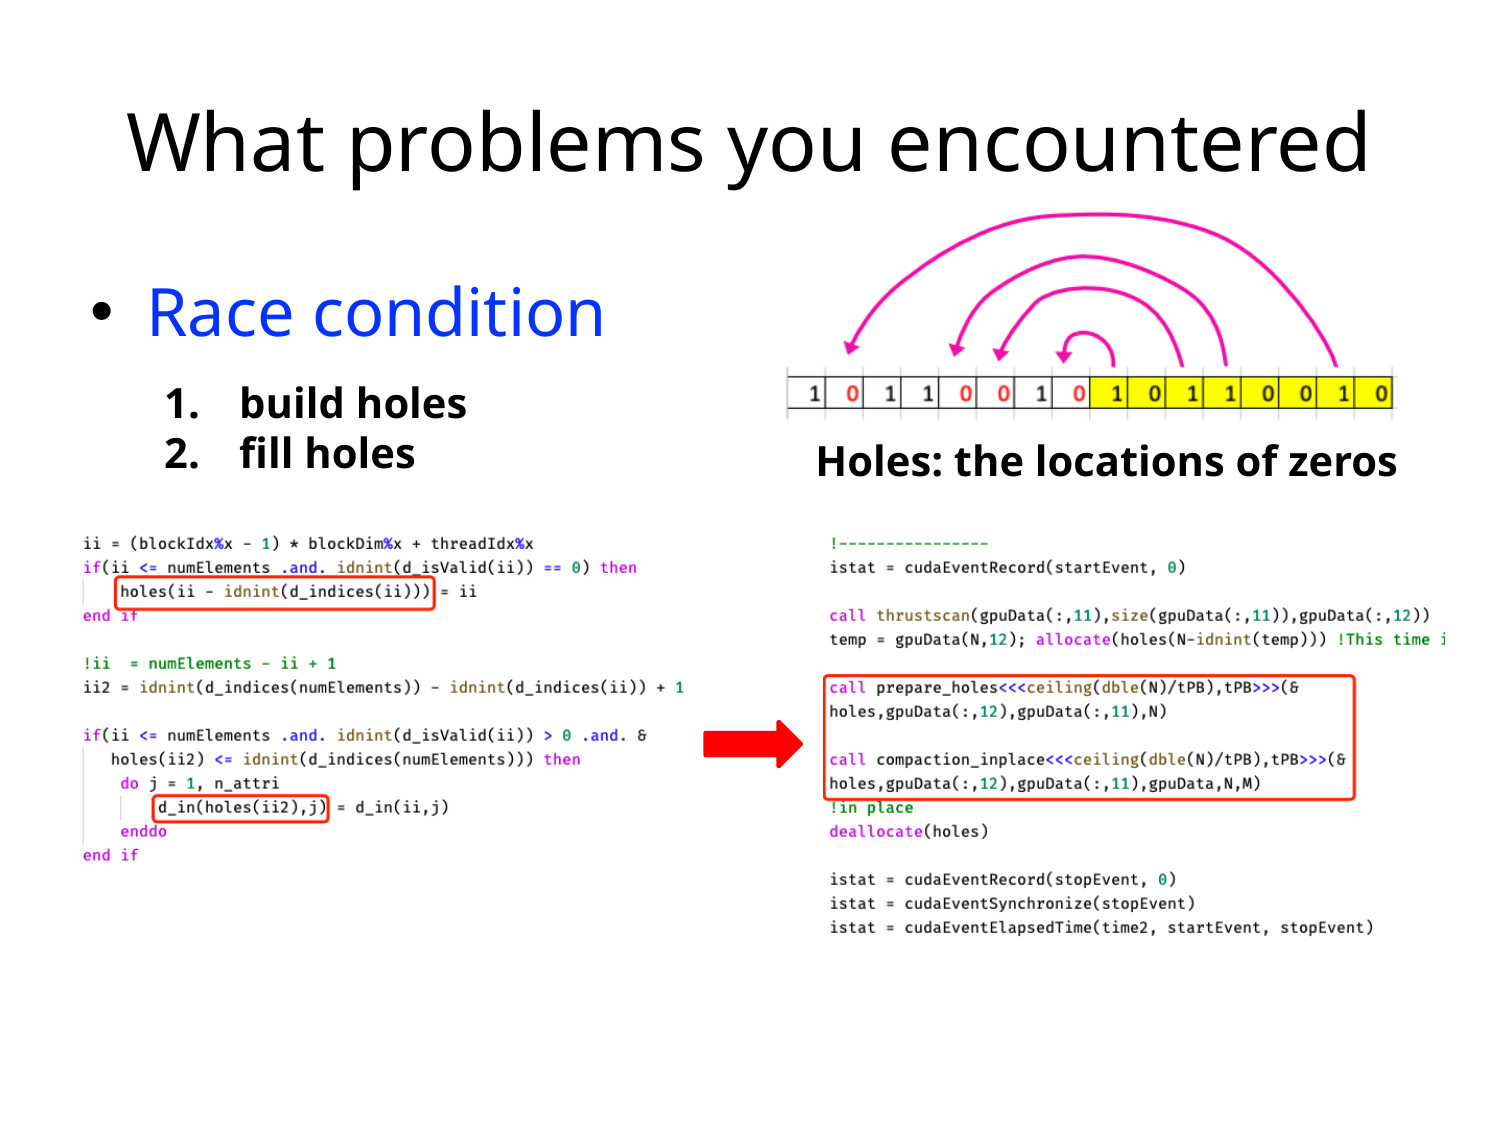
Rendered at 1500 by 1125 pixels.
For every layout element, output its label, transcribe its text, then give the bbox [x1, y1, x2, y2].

picture [777, 189, 1399, 443]
text_box build holes fill holes [149, 369, 642, 484]
picture [68, 526, 699, 873]
list Race condition [75, 262, 1425, 1005]
title What problems you encountered [75, 45, 1425, 233]
text_box [703, 719, 804, 769]
picture [823, 531, 1445, 962]
text_box Holes: the locations of zeros [800, 427, 1500, 493]
